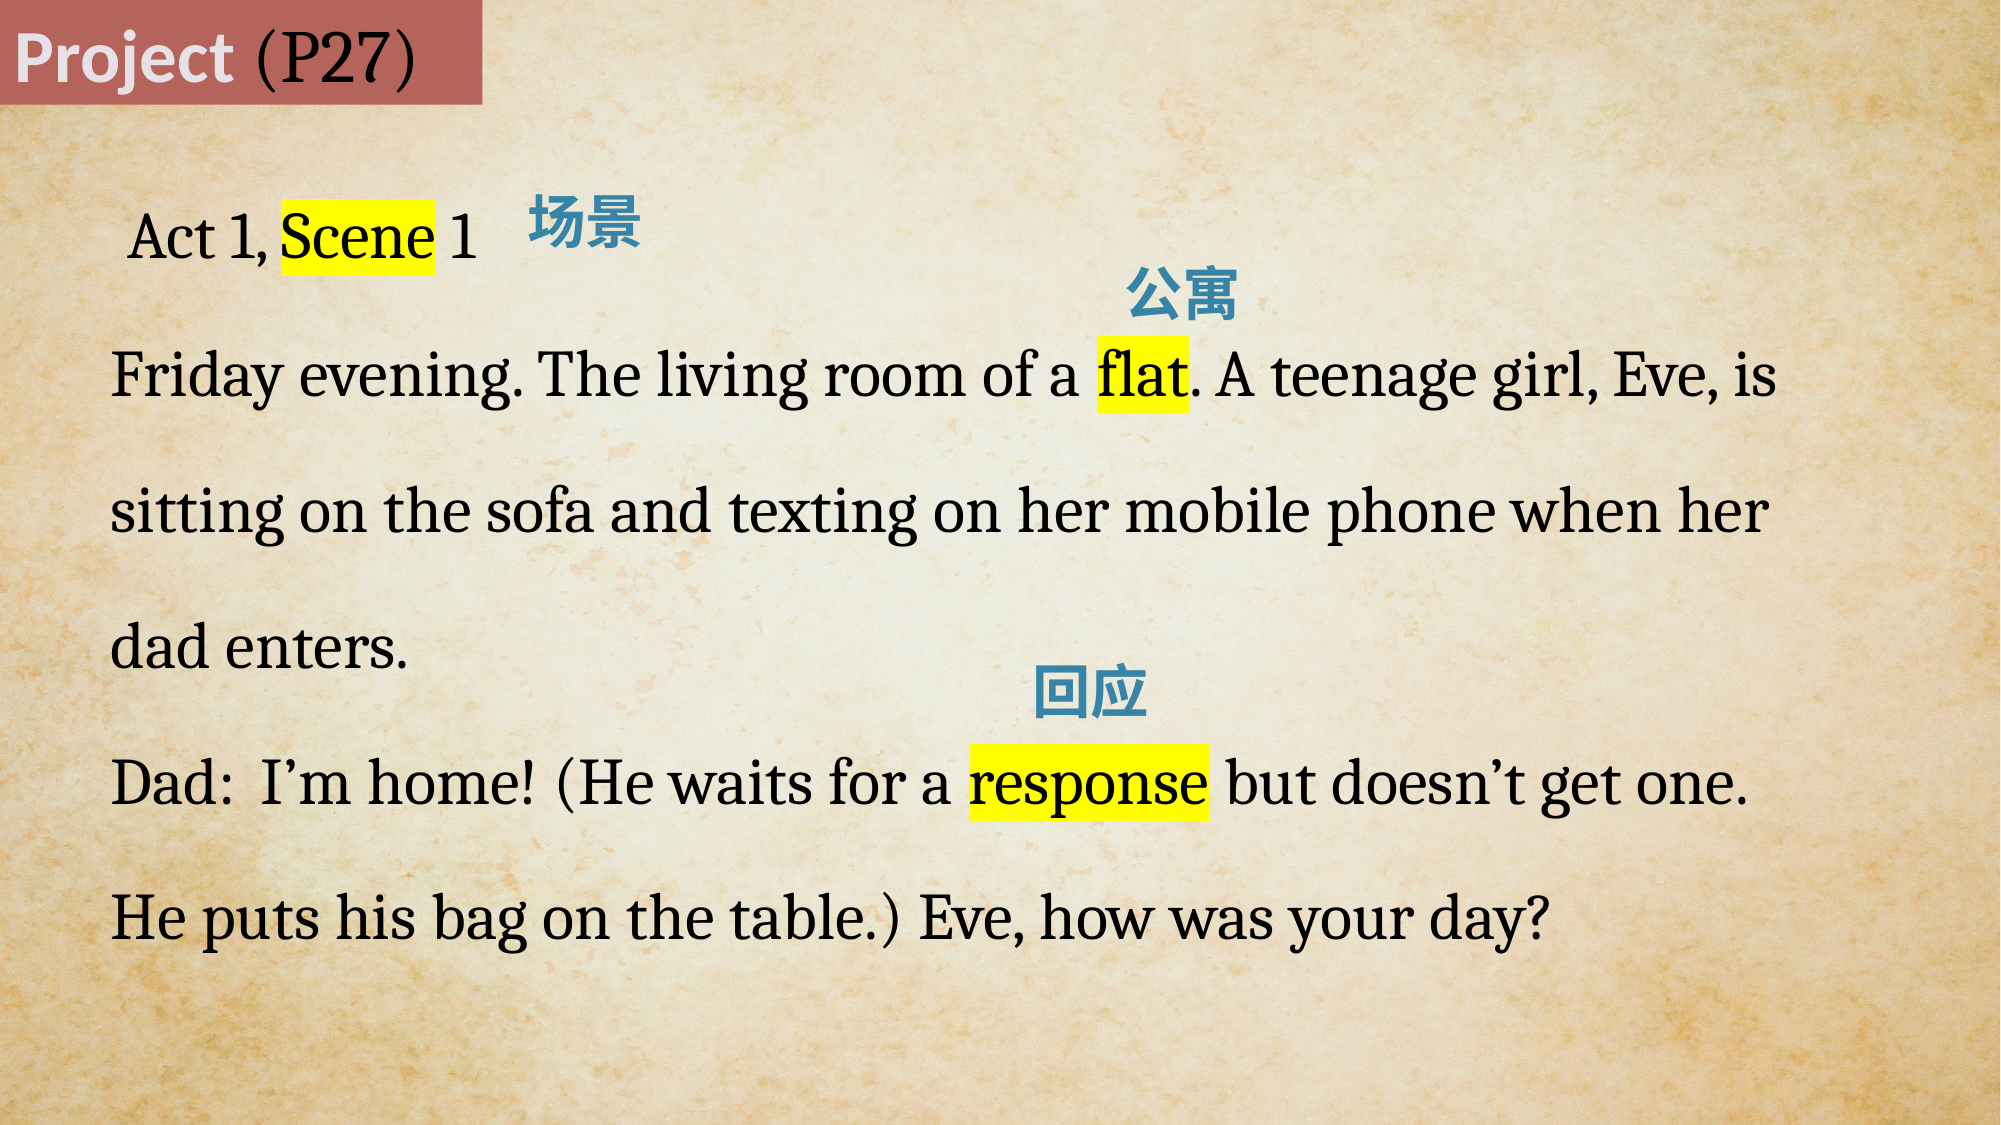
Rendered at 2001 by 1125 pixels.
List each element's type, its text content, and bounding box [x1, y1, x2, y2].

text_box Act 1, Scene 1 Friday evening. The living room of a flat. A teenage girl, Eve, is sitting on the sofa and texting on her mobile phone when her dad enters. Dad: I’m home! (He waits for a response but doesn’t get one. He puts his bag on the table.) Eve, how was your day? [95, 113, 1847, 961]
text_box 回应 [1017, 647, 1208, 733]
text_box Project (P27) [0, 0, 483, 105]
text_box 公寓 [1109, 249, 1300, 335]
text_box 场景 [512, 177, 703, 263]
picture [0, 0, 2001, 1125]
